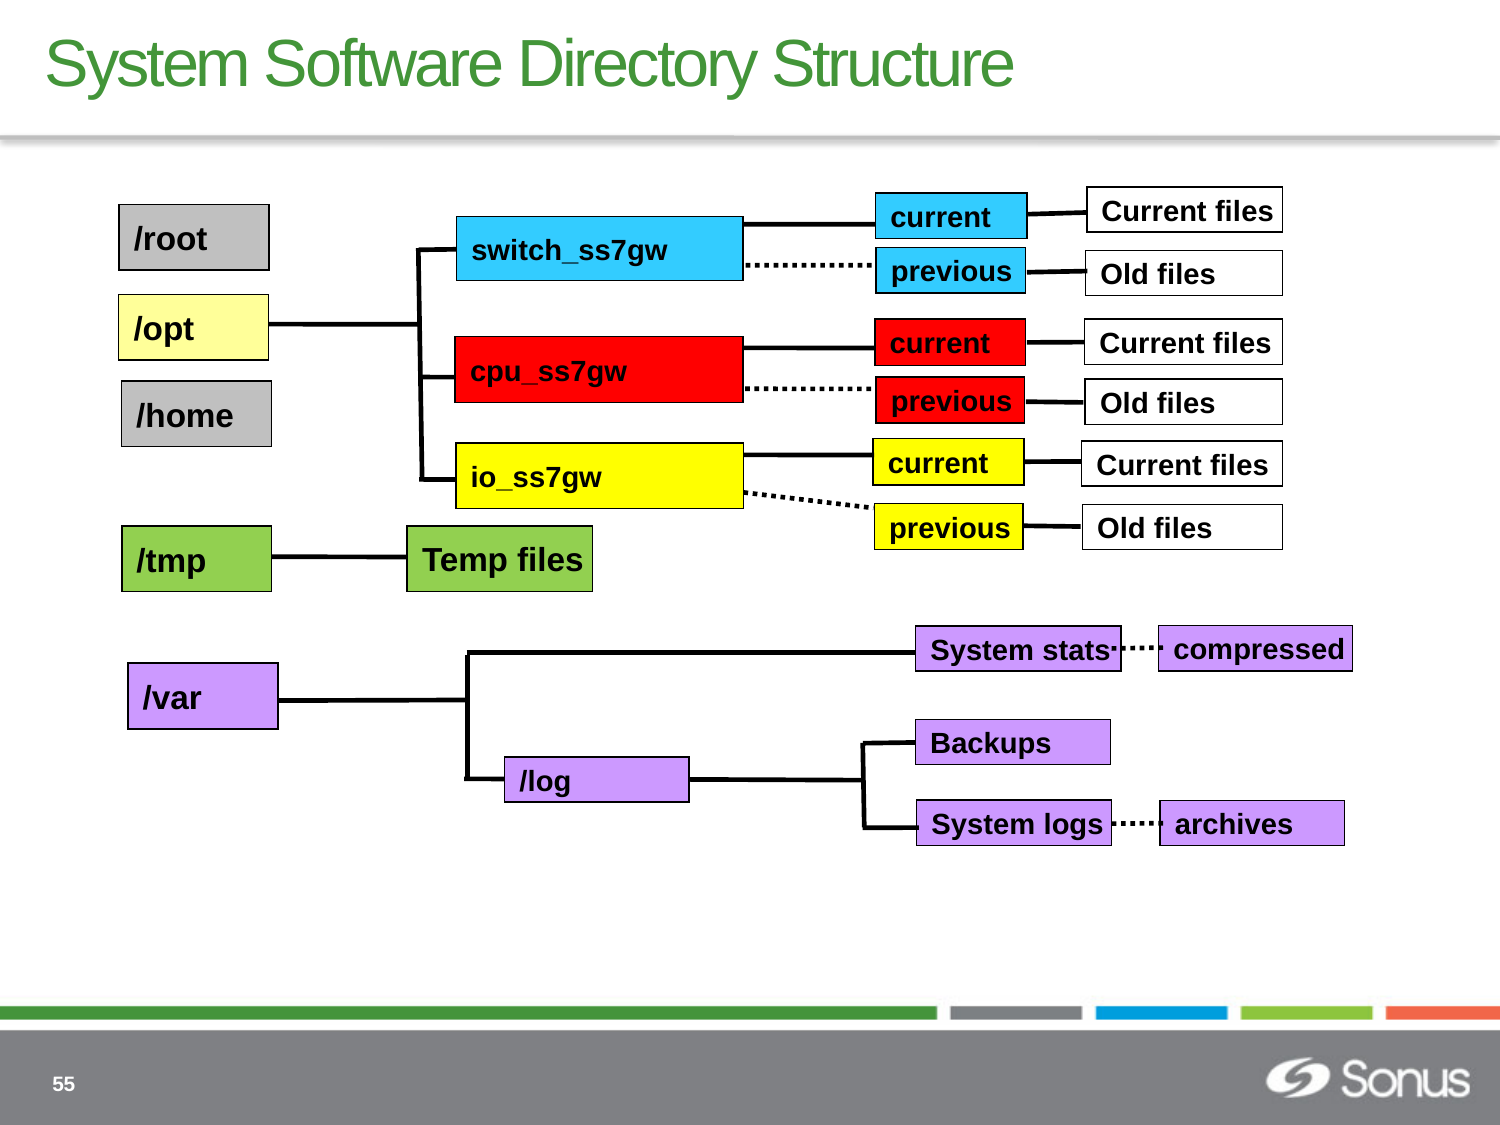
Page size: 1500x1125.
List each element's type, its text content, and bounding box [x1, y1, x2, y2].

text_box archives [1287, 800, 1345, 846]
title System Software Directory Structure [29, 24, 1471, 105]
picture [0, 0, 1500, 135]
picture [0, 140, 1500, 1125]
text_box compressed [1287, 625, 1353, 671]
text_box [118, 186, 1283, 846]
